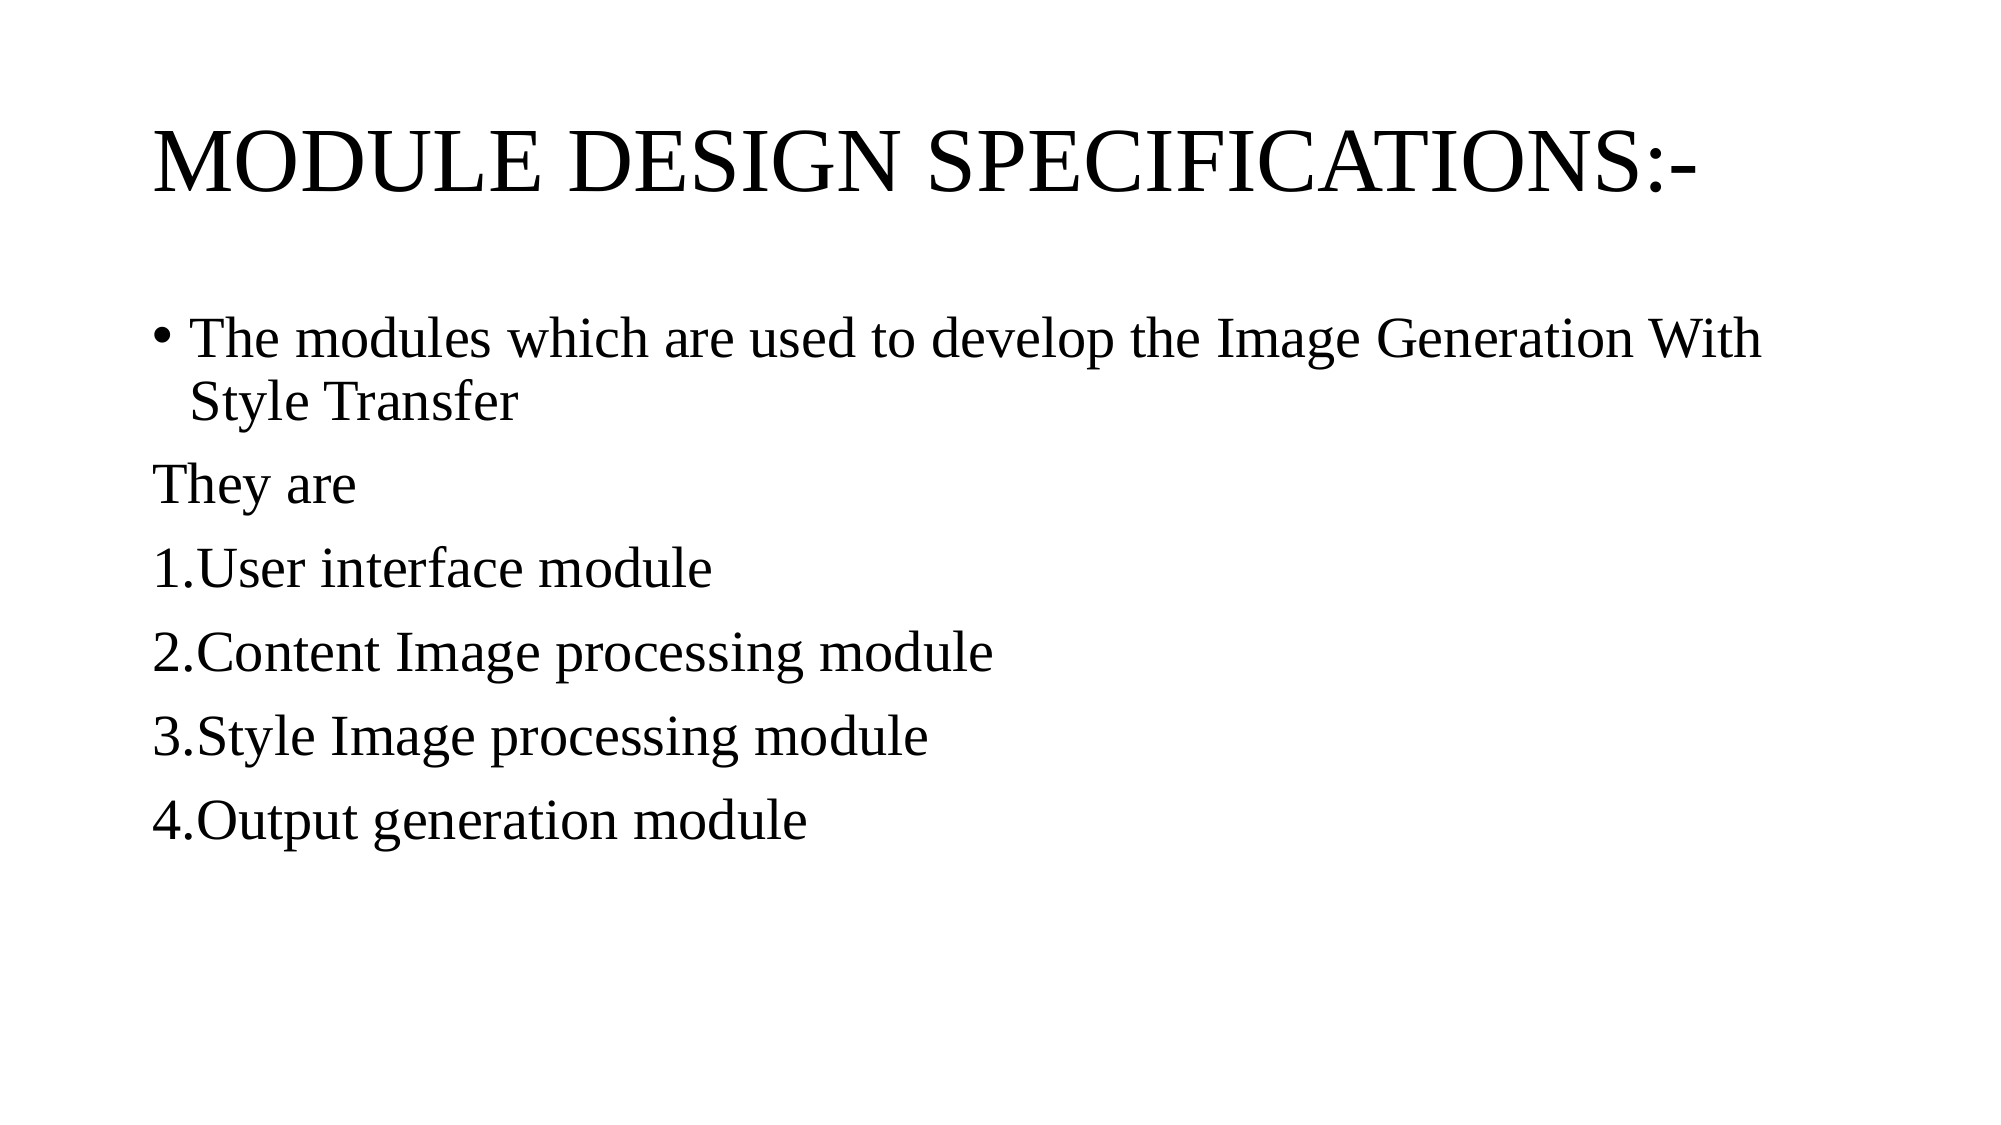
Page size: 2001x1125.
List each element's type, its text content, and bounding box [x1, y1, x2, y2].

title MODULE DESIGN SPECIFICATIONS:- [137, 100, 1863, 223]
list The modules which are used to develop the Image Generation With Style Transfer They are 1.User interface module 2.Content Image processing module 3.Style Image processing module 4.Output generation module [137, 299, 1863, 1014]
